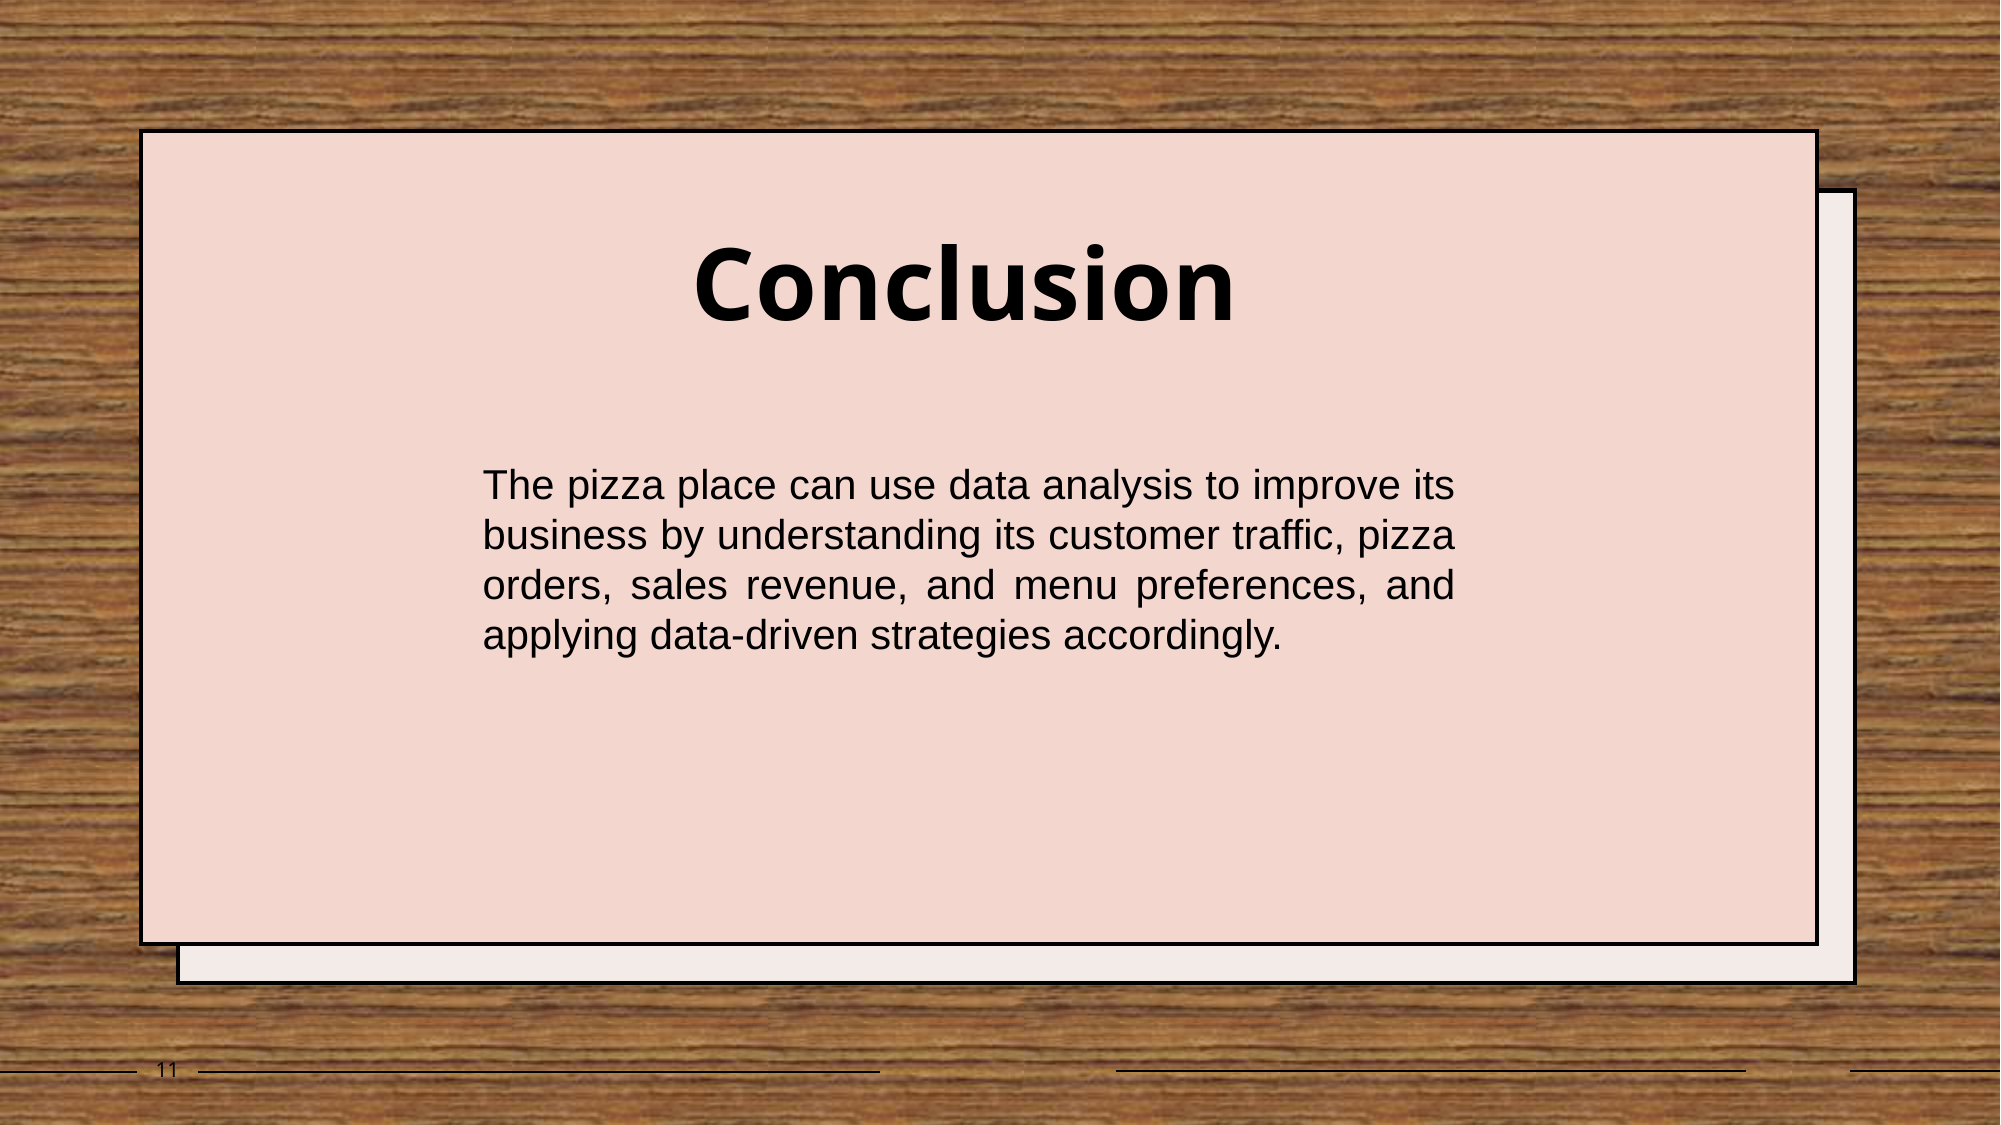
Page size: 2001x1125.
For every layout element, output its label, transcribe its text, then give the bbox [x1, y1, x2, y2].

list The pizza place can use data analysis to improve its business by understanding its customer traffic, pizza orders, sales revenue, and menu preferences, and applying data-driven strategies accordingly. [467, 449, 1471, 743]
title Conclusion [676, 215, 1262, 361]
picture [0, 0, 2000, 1125]
slide_number 11 [137, 1050, 198, 1091]
